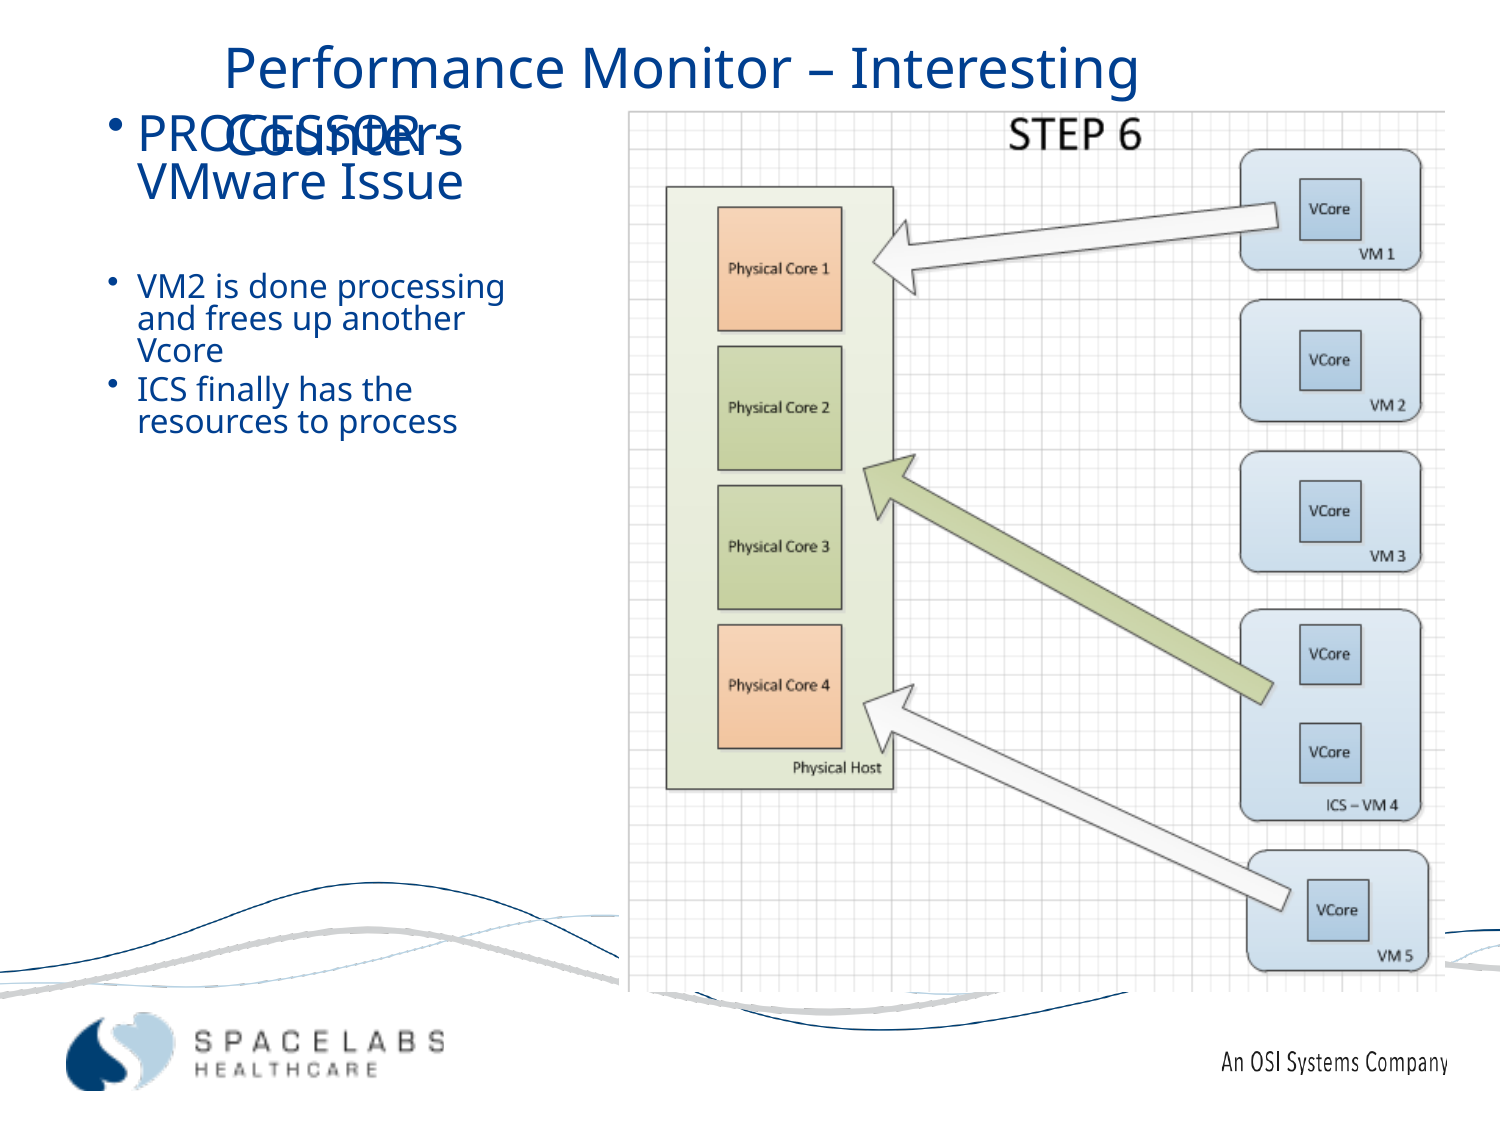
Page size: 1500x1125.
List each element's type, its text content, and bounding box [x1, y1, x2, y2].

list Performance Monitor – Interesting Counters [208, 24, 1349, 106]
list PROCESSOR – VMware Issue VM2 is done processing and frees up another Vcore ICS finally has the resources to process [92, 105, 523, 867]
picture [619, 105, 1446, 992]
